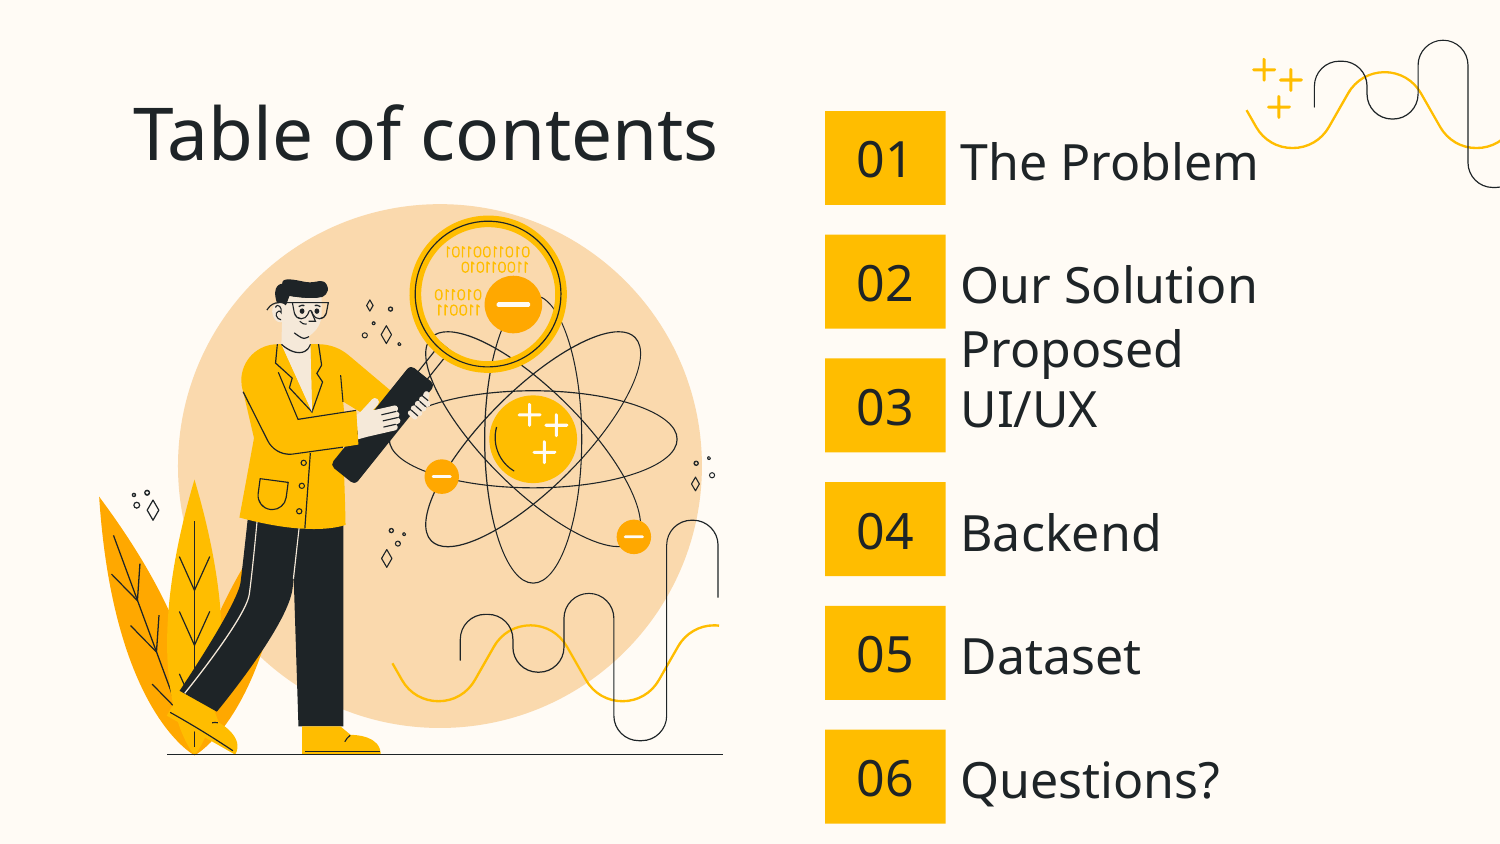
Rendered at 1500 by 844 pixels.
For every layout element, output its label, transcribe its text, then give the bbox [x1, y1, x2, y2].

subtitle Our Solution [945, 234, 1324, 329]
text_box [98, 203, 724, 756]
subtitle Backend [945, 482, 1324, 577]
subtitle The Problem [945, 111, 1324, 205]
title Table of contents [118, 72, 750, 167]
title 02 [825, 234, 945, 329]
subtitle Proposed UI/UX [945, 358, 1324, 453]
title 03 [825, 358, 945, 453]
title 04 [825, 482, 945, 577]
subtitle Dataset [946, 605, 1324, 700]
title 06 [825, 729, 946, 824]
title 05 [825, 605, 946, 700]
title 01 [825, 111, 945, 205]
subtitle Questions? [946, 729, 1324, 824]
